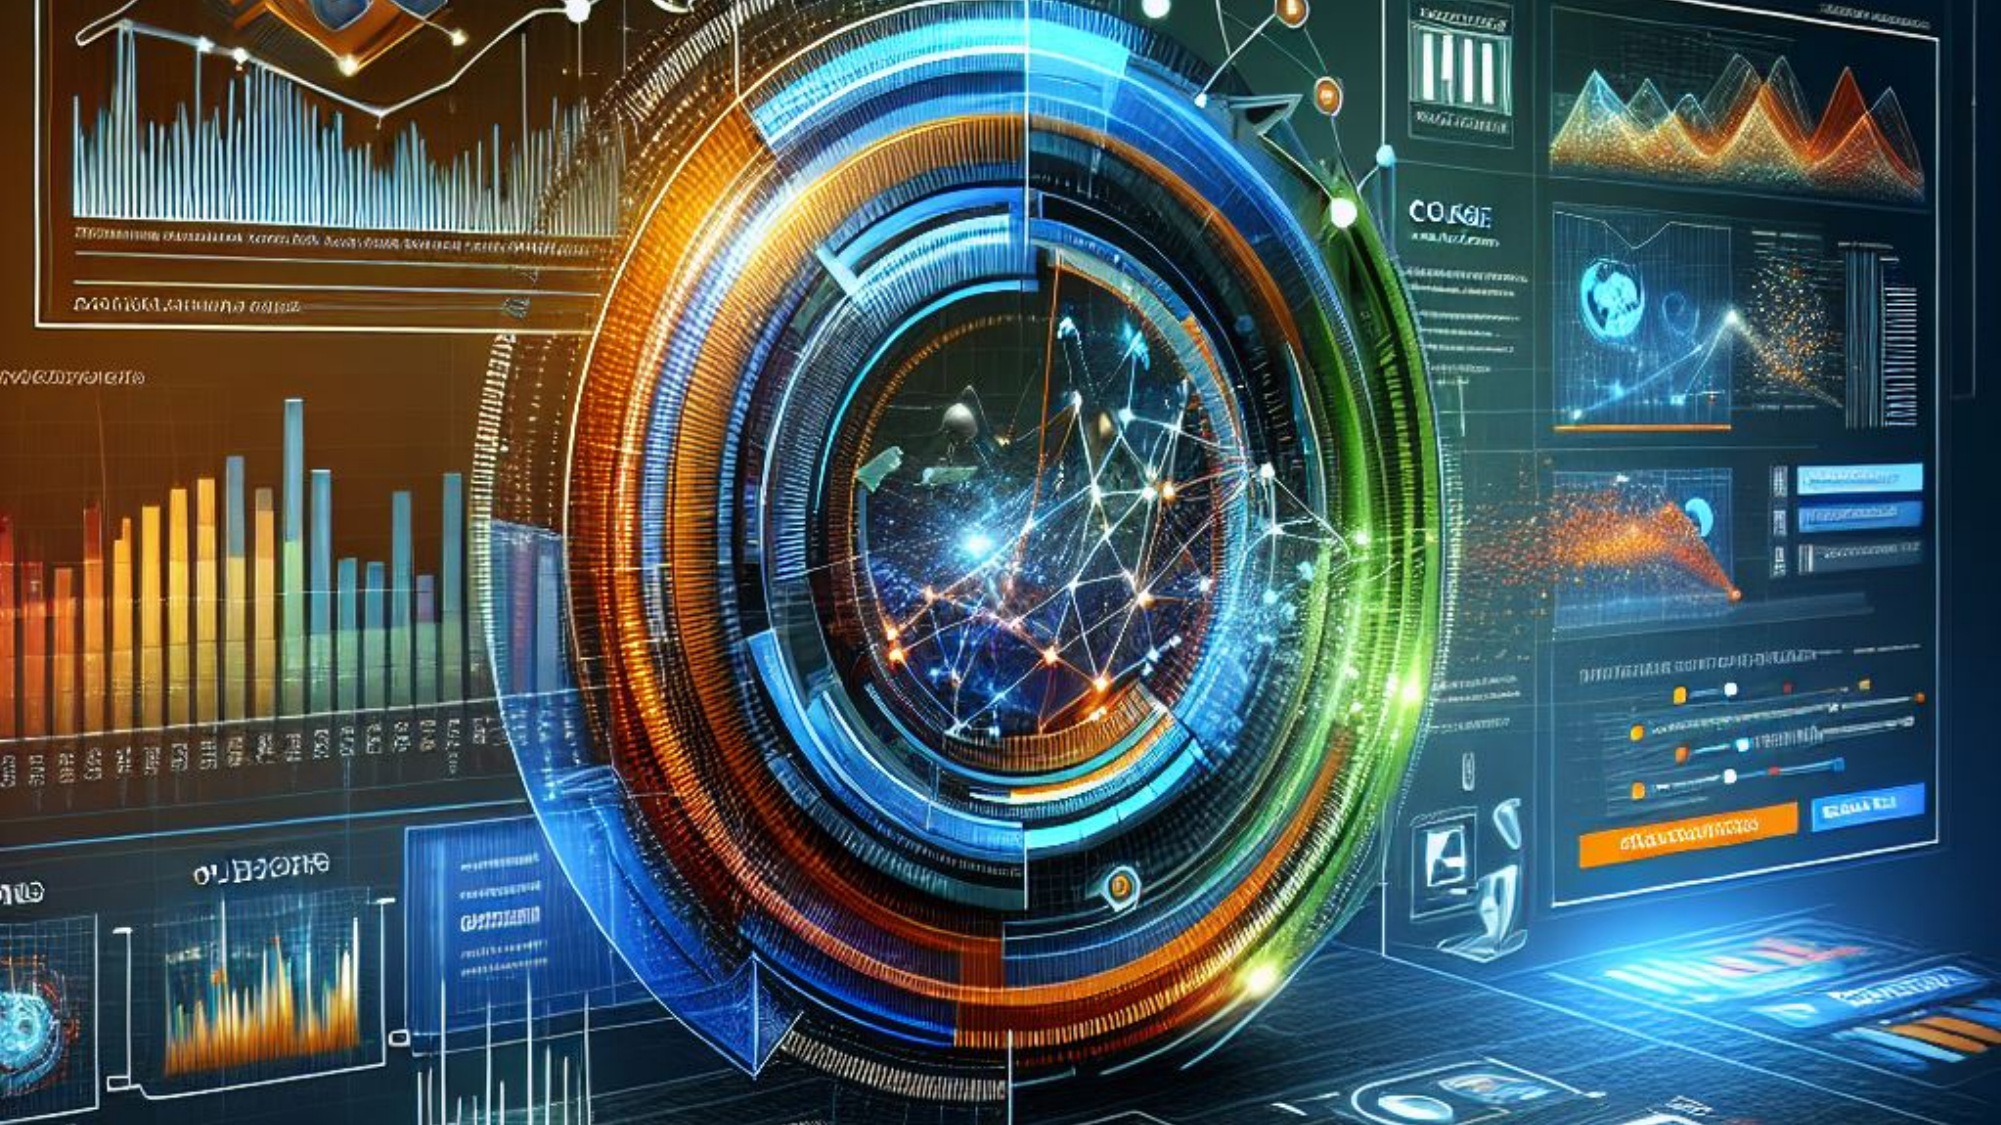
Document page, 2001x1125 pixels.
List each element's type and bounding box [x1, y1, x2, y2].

list [0, 0, 2000, 1125]
